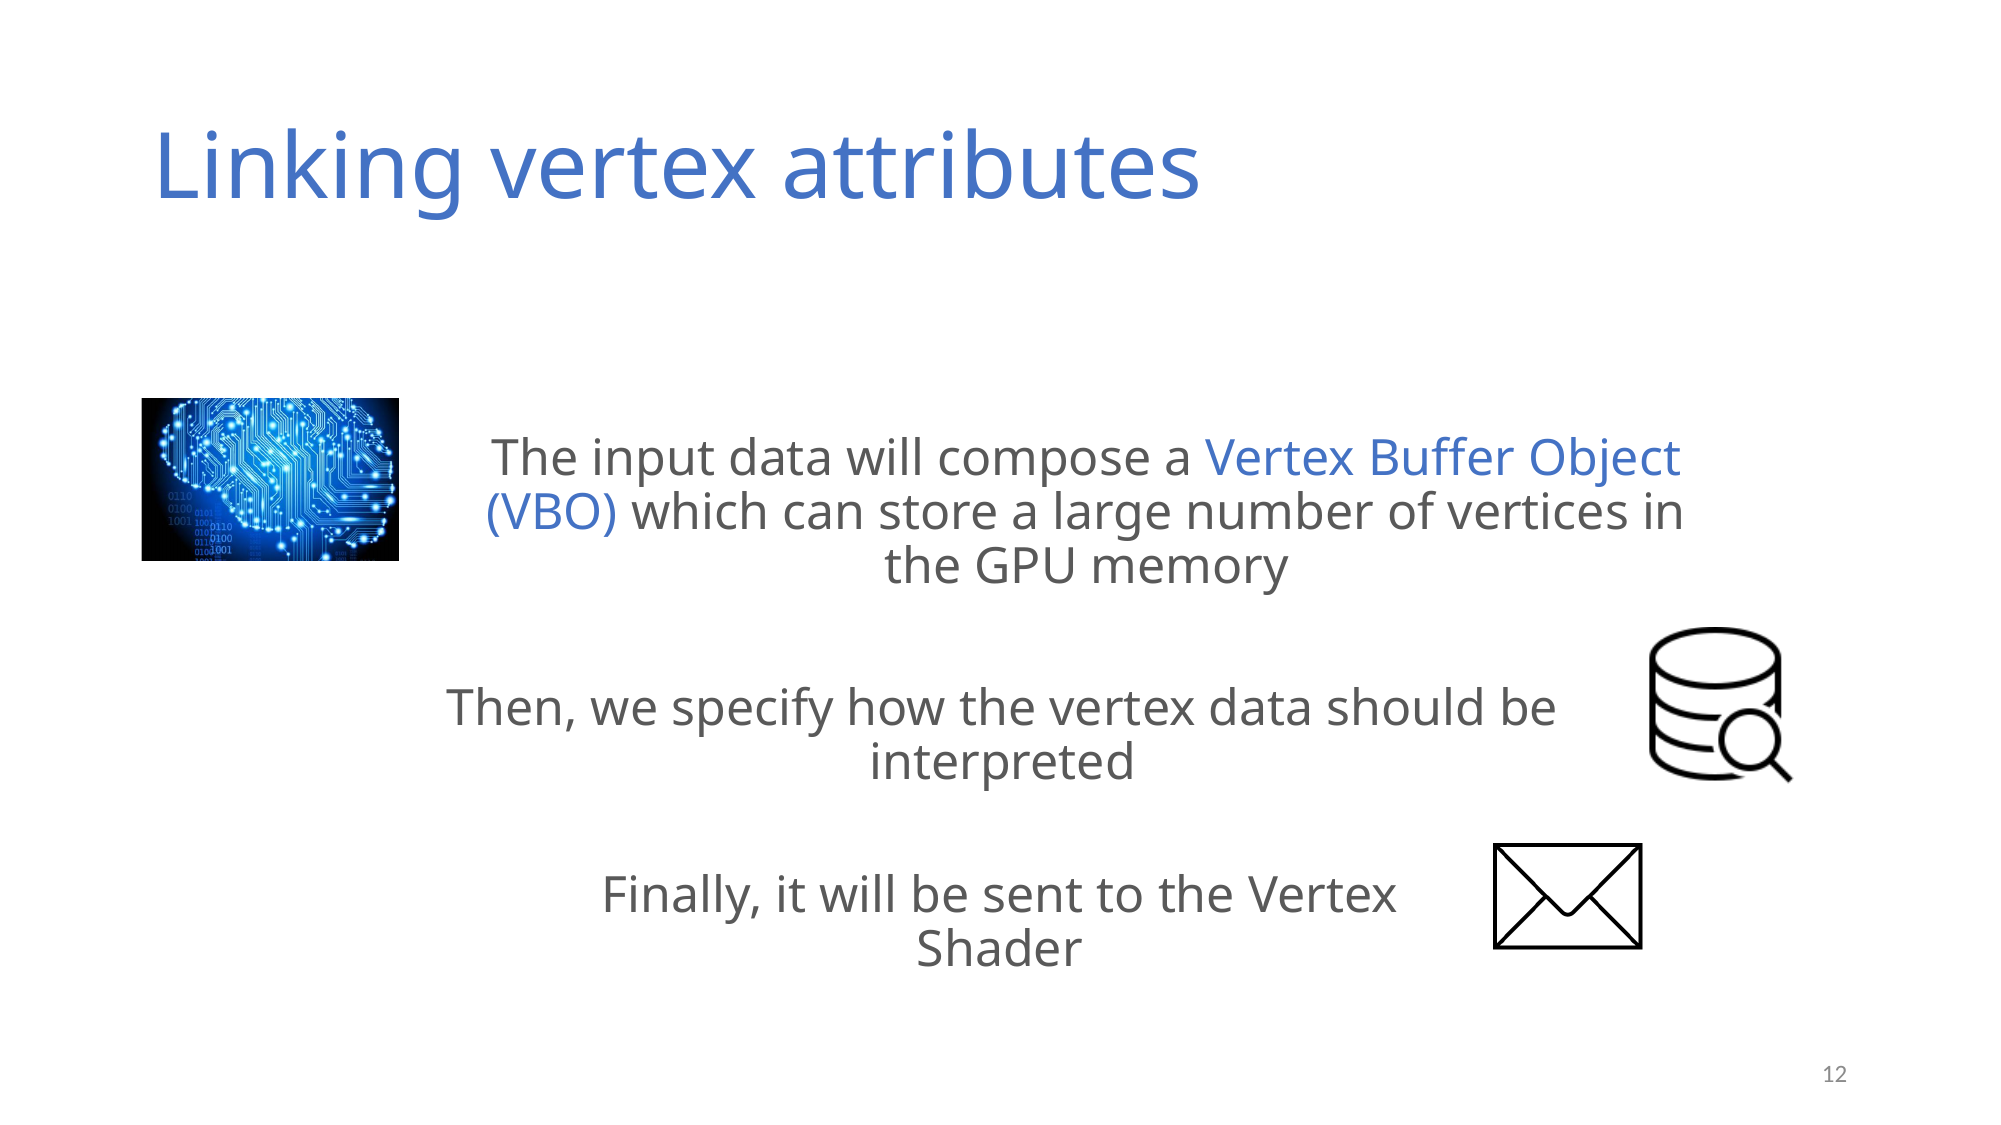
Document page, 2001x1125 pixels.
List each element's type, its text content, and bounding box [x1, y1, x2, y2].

text_box Finally, it will be sent to the Vertex Shader [566, 861, 1434, 963]
title Linking vertex attributes [137, 59, 1863, 278]
text_box Then, we specify how the vertex data should be interpreted [367, 674, 1637, 776]
picture [141, 398, 399, 561]
picture [1473, 801, 1662, 991]
slide_number 12 [1412, 1042, 1863, 1103]
picture [1637, 627, 1794, 784]
text_box The input data will compose a Vertex Buffer Object (VBO) which can store a large number of vertices in the GPU memory [443, 425, 1730, 585]
